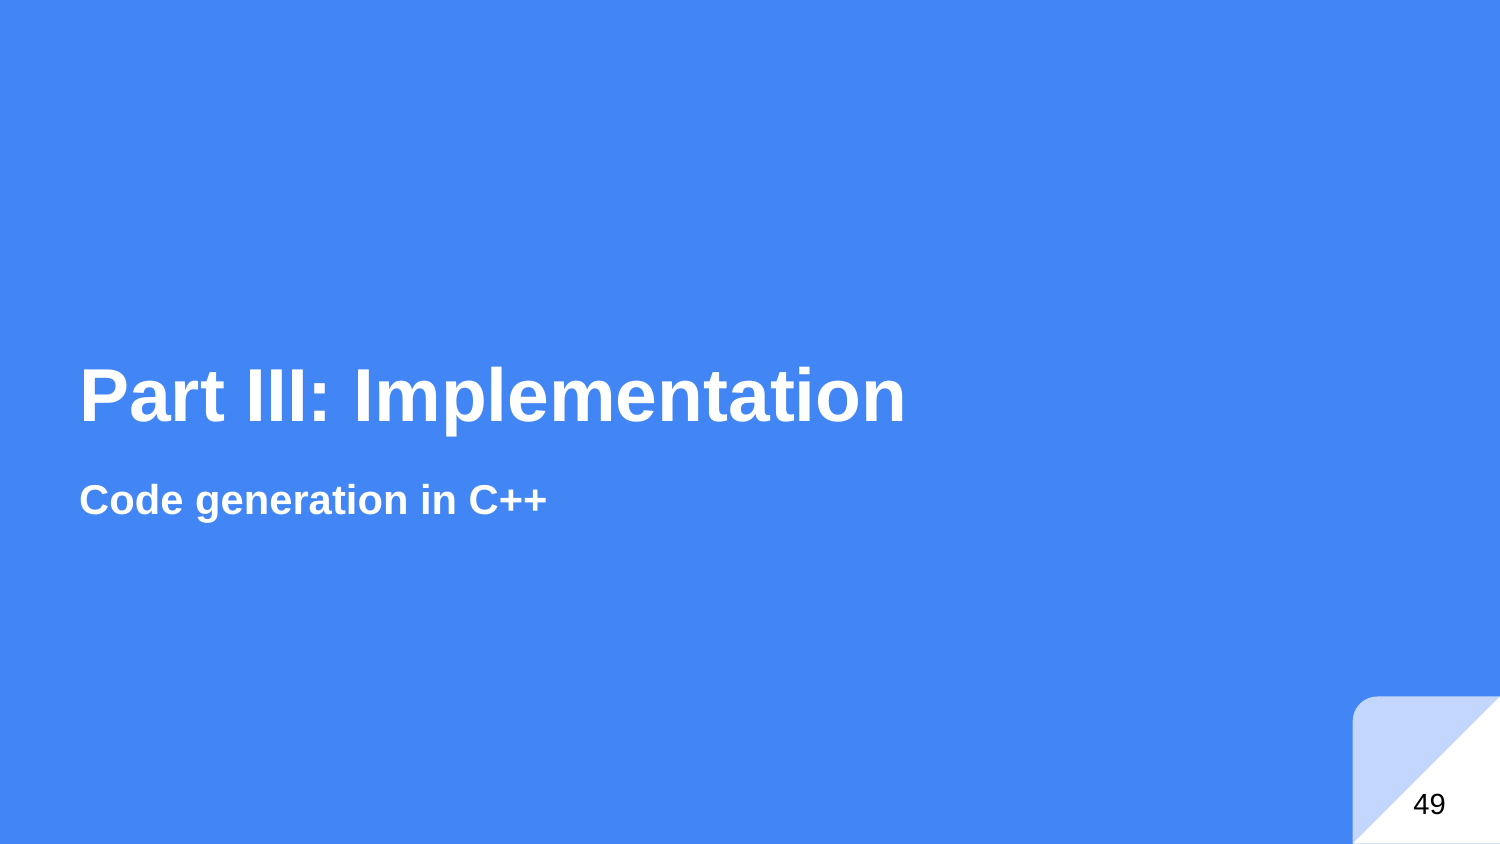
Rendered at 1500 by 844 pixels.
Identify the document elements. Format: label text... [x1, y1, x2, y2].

subtitle Code generation in C++ [64, 457, 1475, 529]
title Part III: Implementation [64, 298, 1413, 452]
slide_number ‹#› [1398, 770, 1489, 835]
